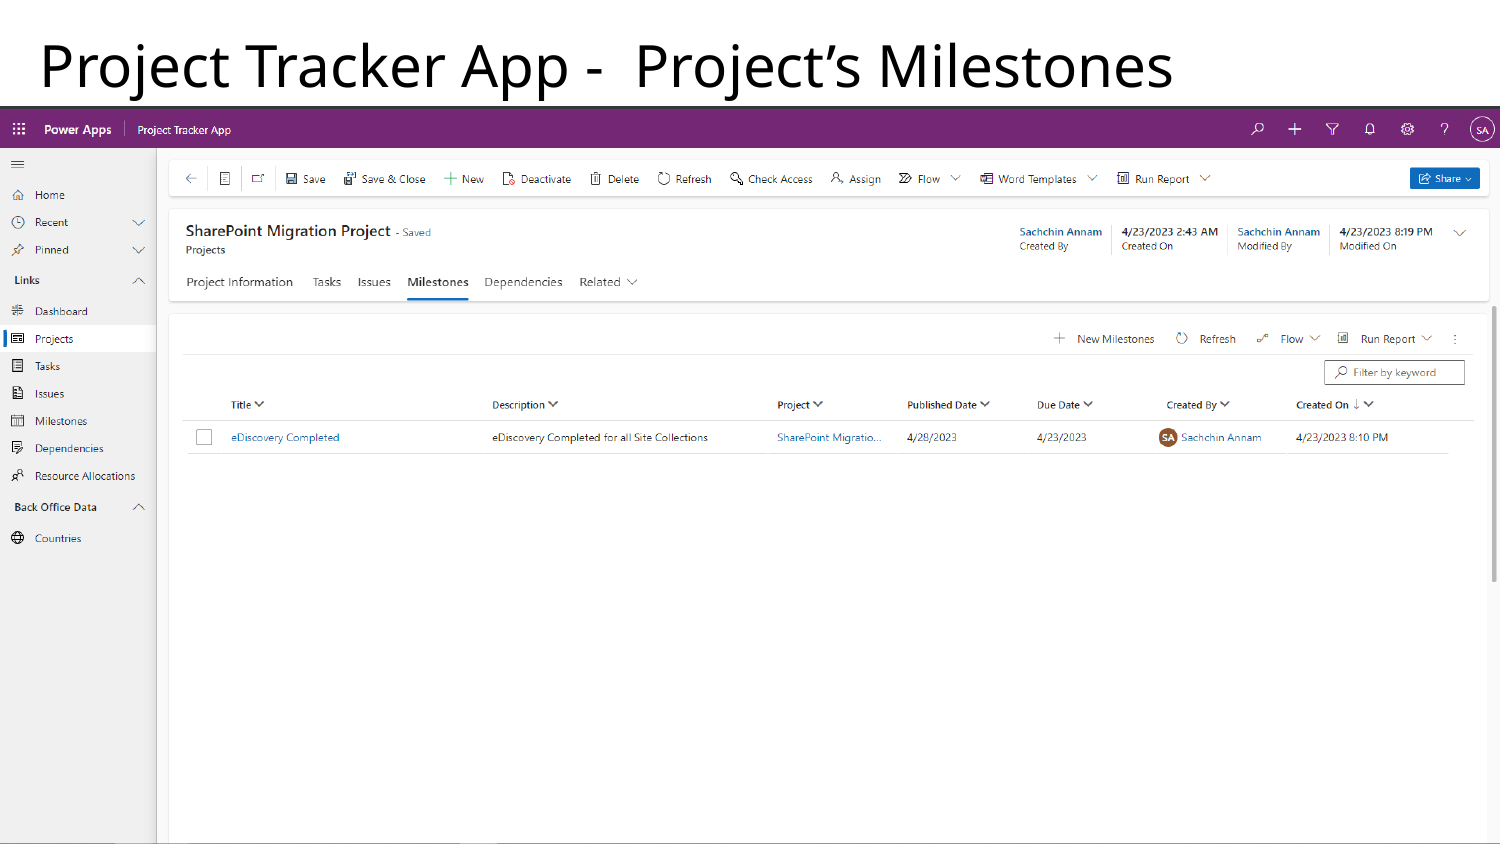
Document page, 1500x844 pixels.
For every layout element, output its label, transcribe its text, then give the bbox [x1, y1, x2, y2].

picture [0, 106, 1500, 844]
text_box Project Tracker App - Project’s Milestones View [24, 14, 1292, 104]
